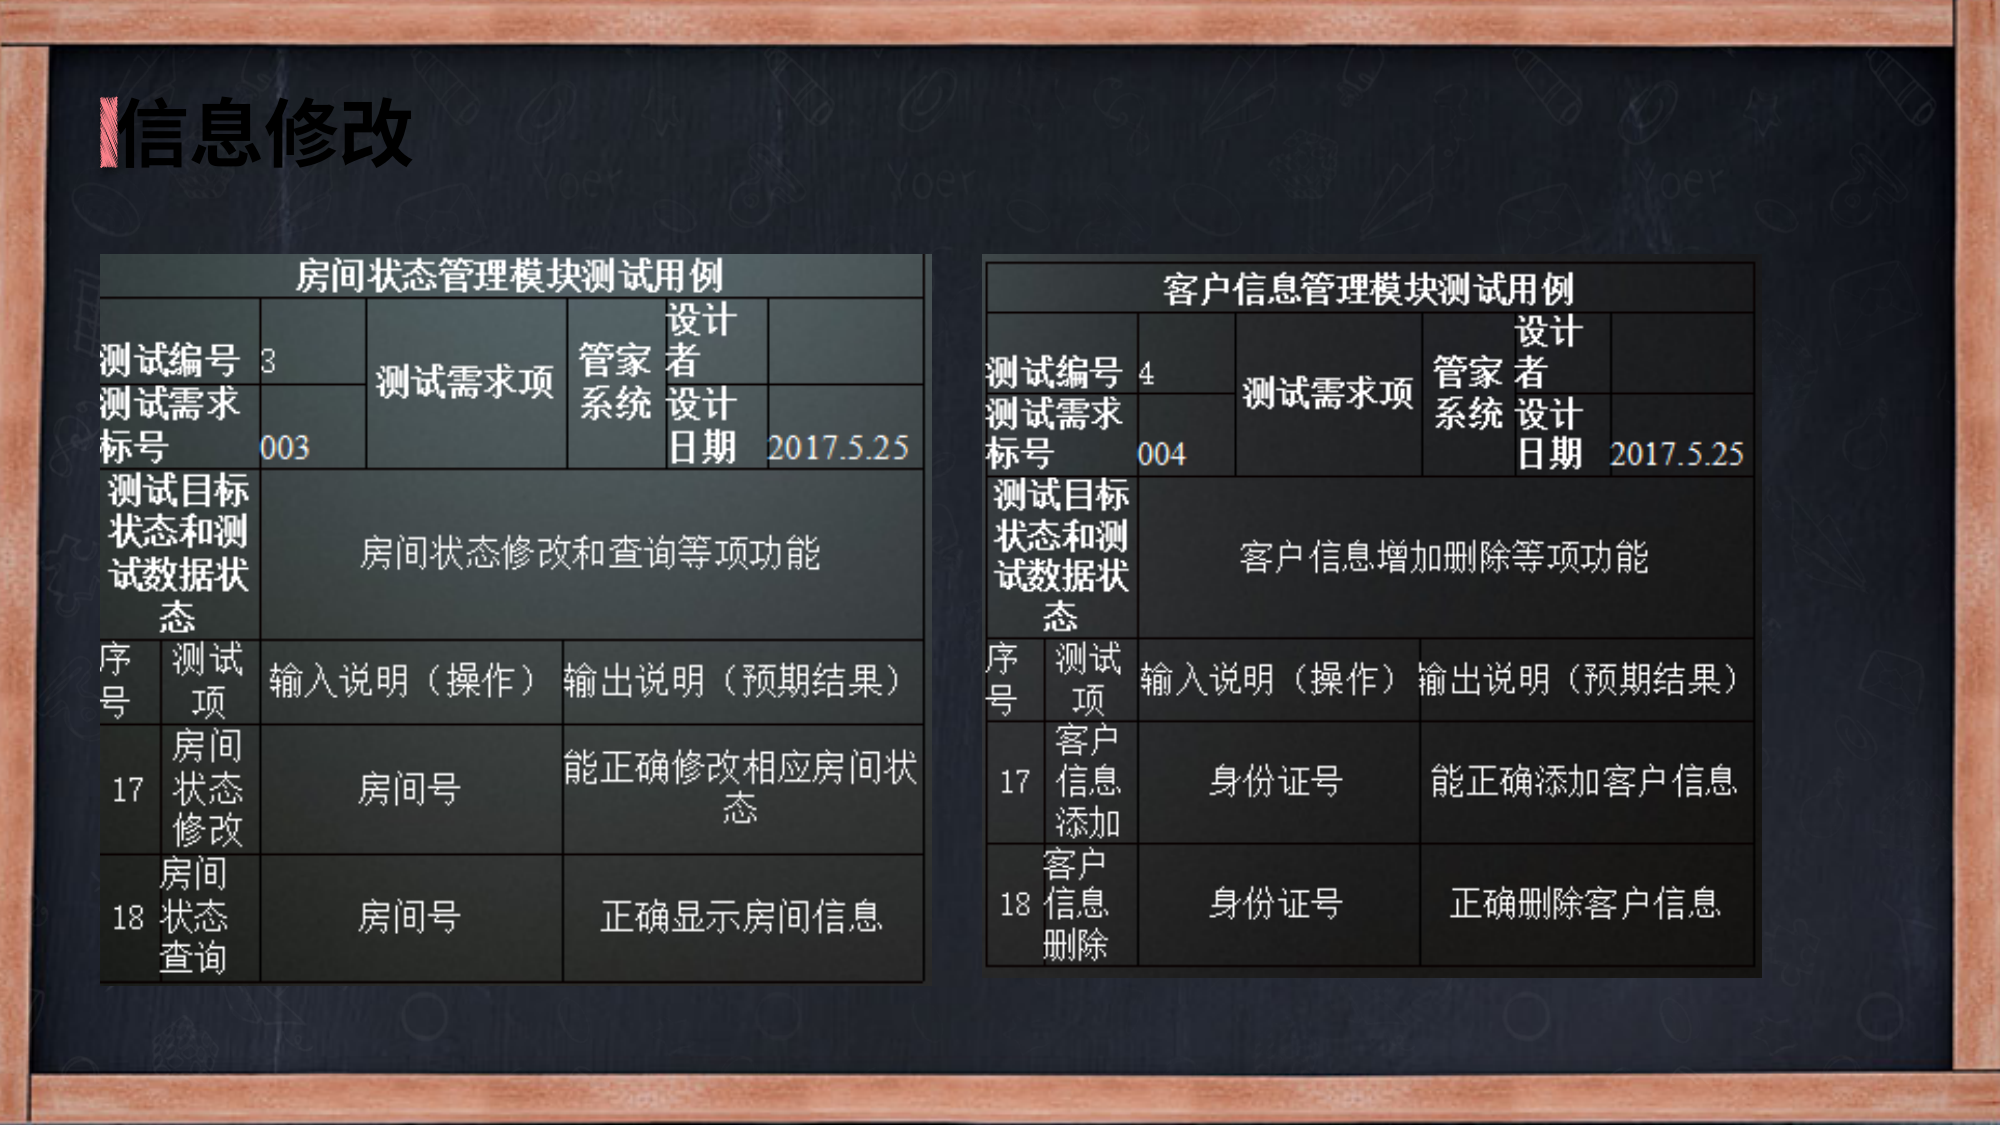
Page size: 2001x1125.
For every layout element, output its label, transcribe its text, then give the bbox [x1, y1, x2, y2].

text_box [99, 96, 119, 169]
picture [0, 0, 2000, 1125]
text_box 信息修改 [100, 79, 430, 185]
